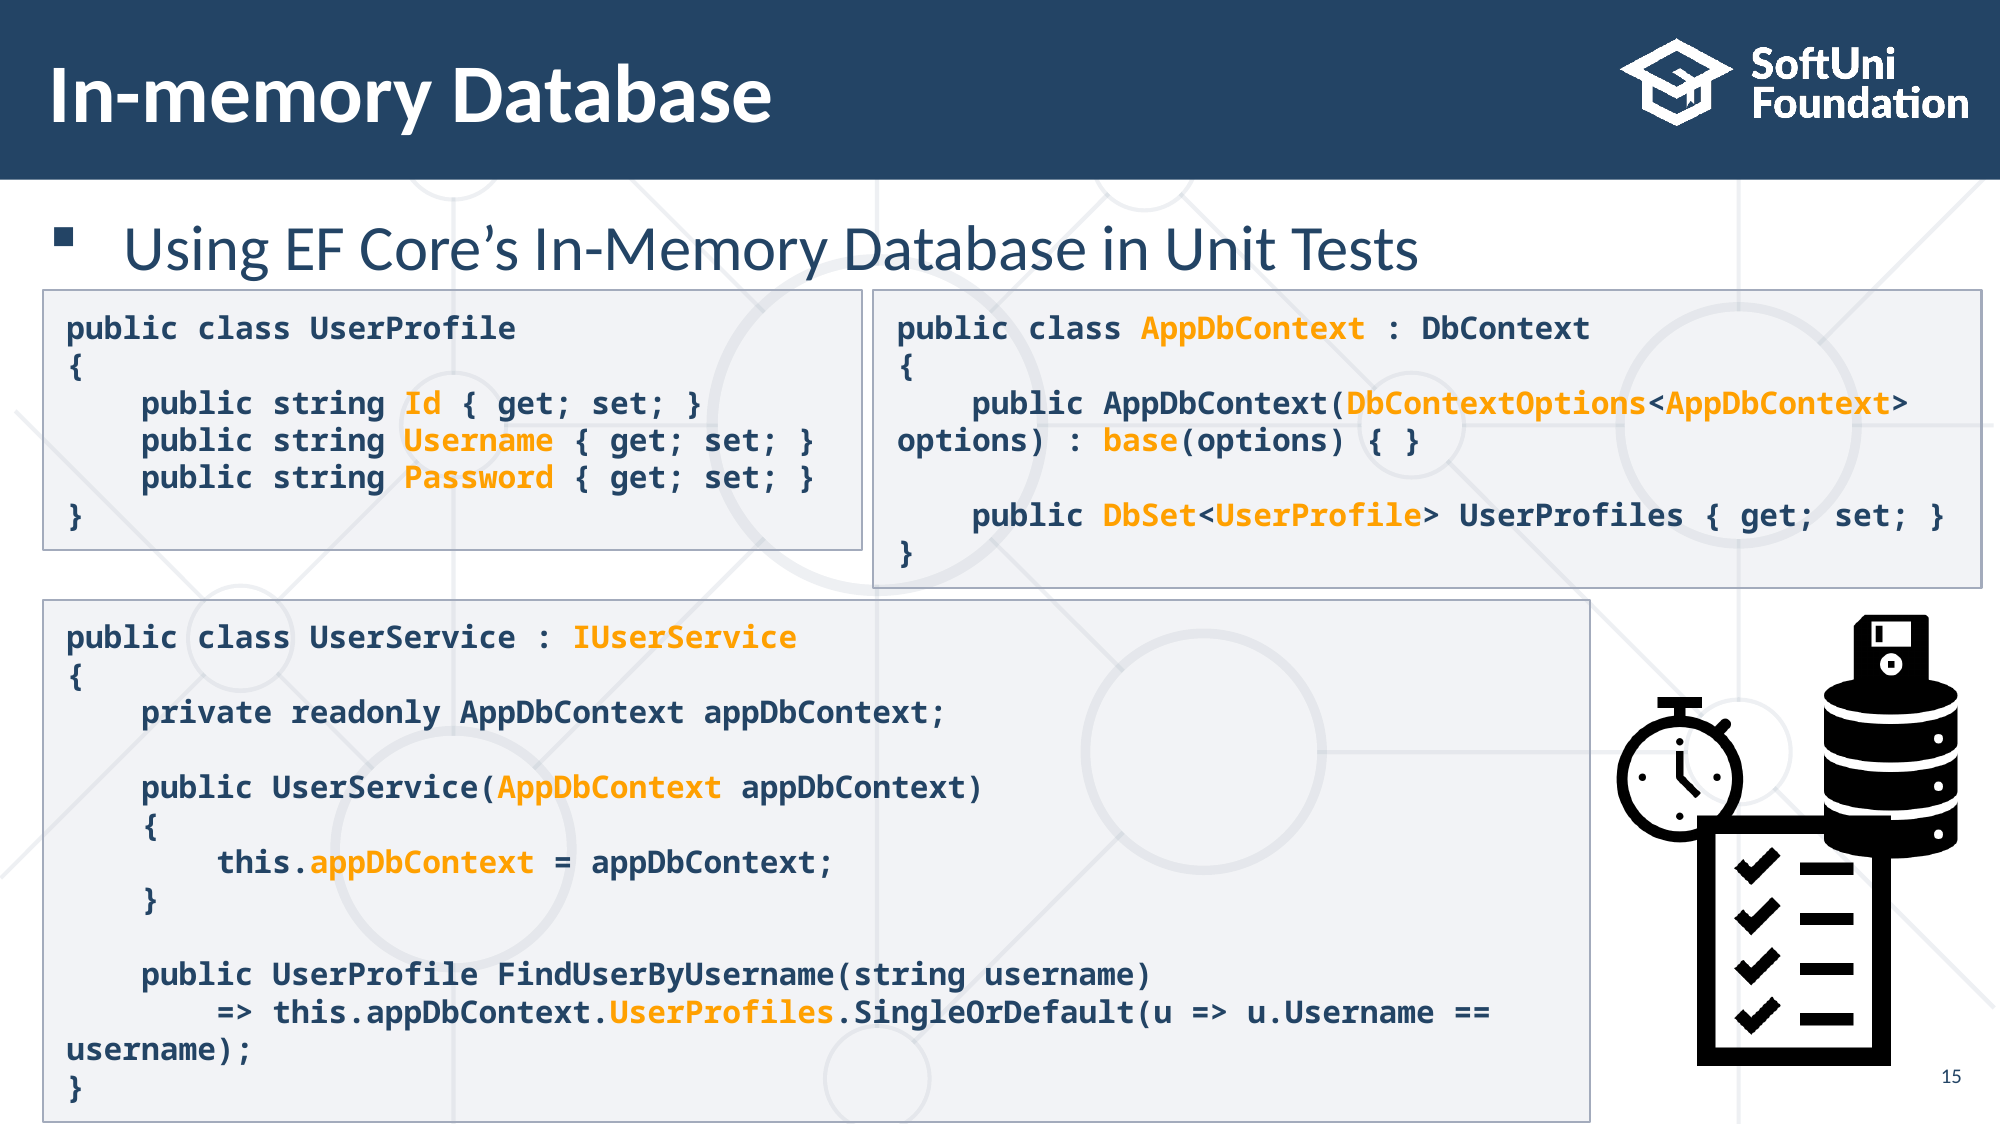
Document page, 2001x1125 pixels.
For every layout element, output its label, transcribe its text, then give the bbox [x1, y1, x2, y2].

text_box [1590, 599, 2000, 1092]
list Using EF Core’s In-Memory Database in Unit Tests [31, 196, 1970, 305]
text_box public class AppDbContext : DbContext { public AppDbContext(DbContextOptions<AppDbContext> options) : base(options) { } public DbSet<UserProfile> UserProfiles { get; set; } } [873, 290, 1982, 588]
text_box public class UserService : IUserService { private readonly AppDbContext appDbContext; public UserService(AppDbContext appDbContext) { this.appDbContext = appDbContext; } public UserProfile FindUserByUsername(string username) => this.appDbContext.UserProfiles.SingleOrDefault(u => u.Username == username); } [42, 599, 1591, 1122]
text_box public class UserProfile { public string Id { get; set; } public string Username { get; set; } public string Password { get; set; } } [42, 290, 862, 551]
picture [1619, 38, 1968, 126]
title In-memory Database [31, 16, 1591, 162]
